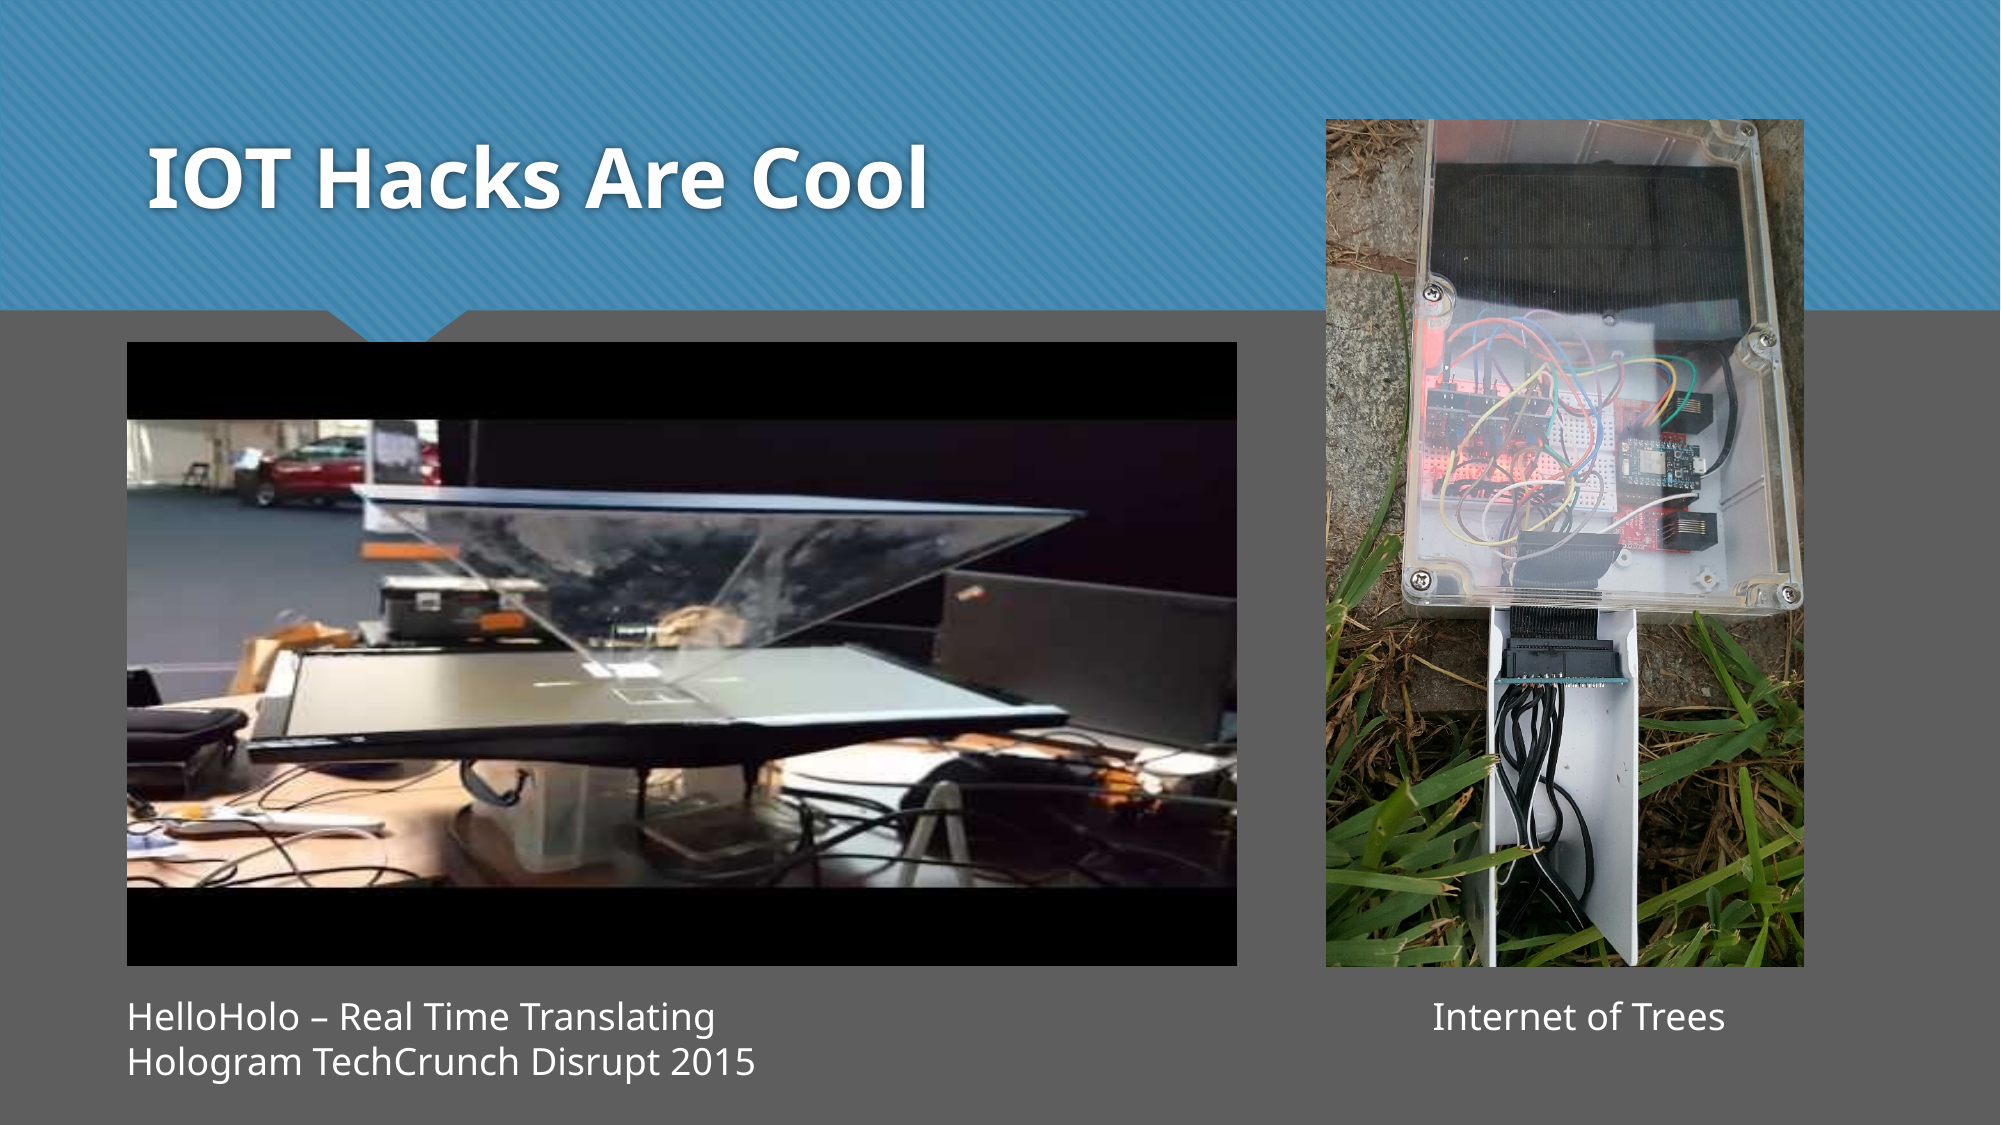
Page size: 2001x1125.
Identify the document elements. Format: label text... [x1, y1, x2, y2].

text_box Internet of Trees [1417, 985, 1863, 1091]
text_box HelloHolo – Real Time Translating Hologram TechCrunch Disrupt 2015 [111, 985, 871, 1091]
title IOT Hacks Are Cool [132, 73, 1868, 233]
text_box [126, 341, 1238, 967]
picture [1326, 118, 1804, 967]
